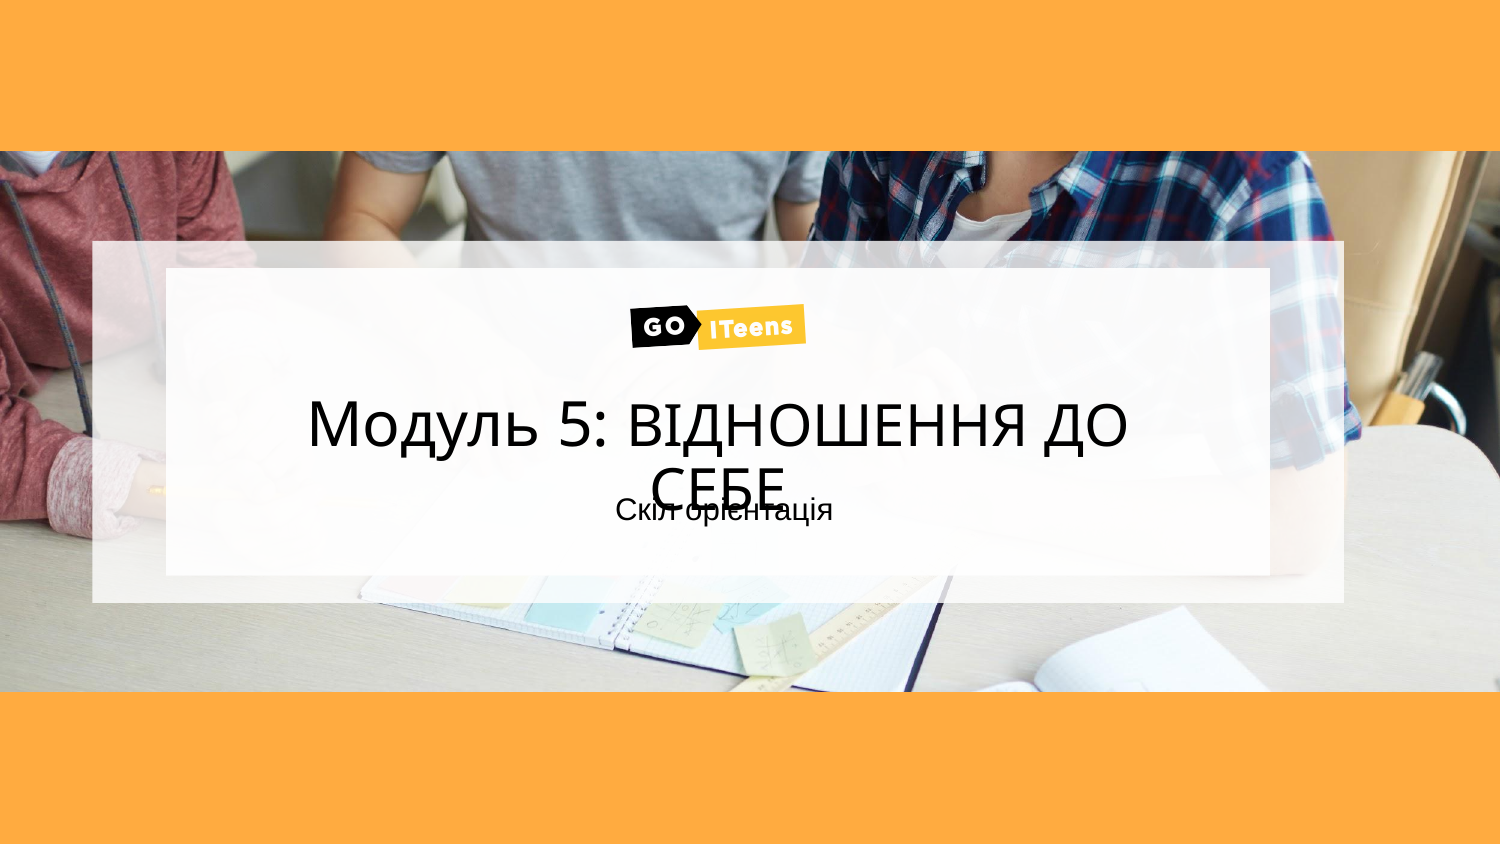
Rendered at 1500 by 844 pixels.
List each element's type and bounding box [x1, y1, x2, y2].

picture [0, 151, 1500, 693]
